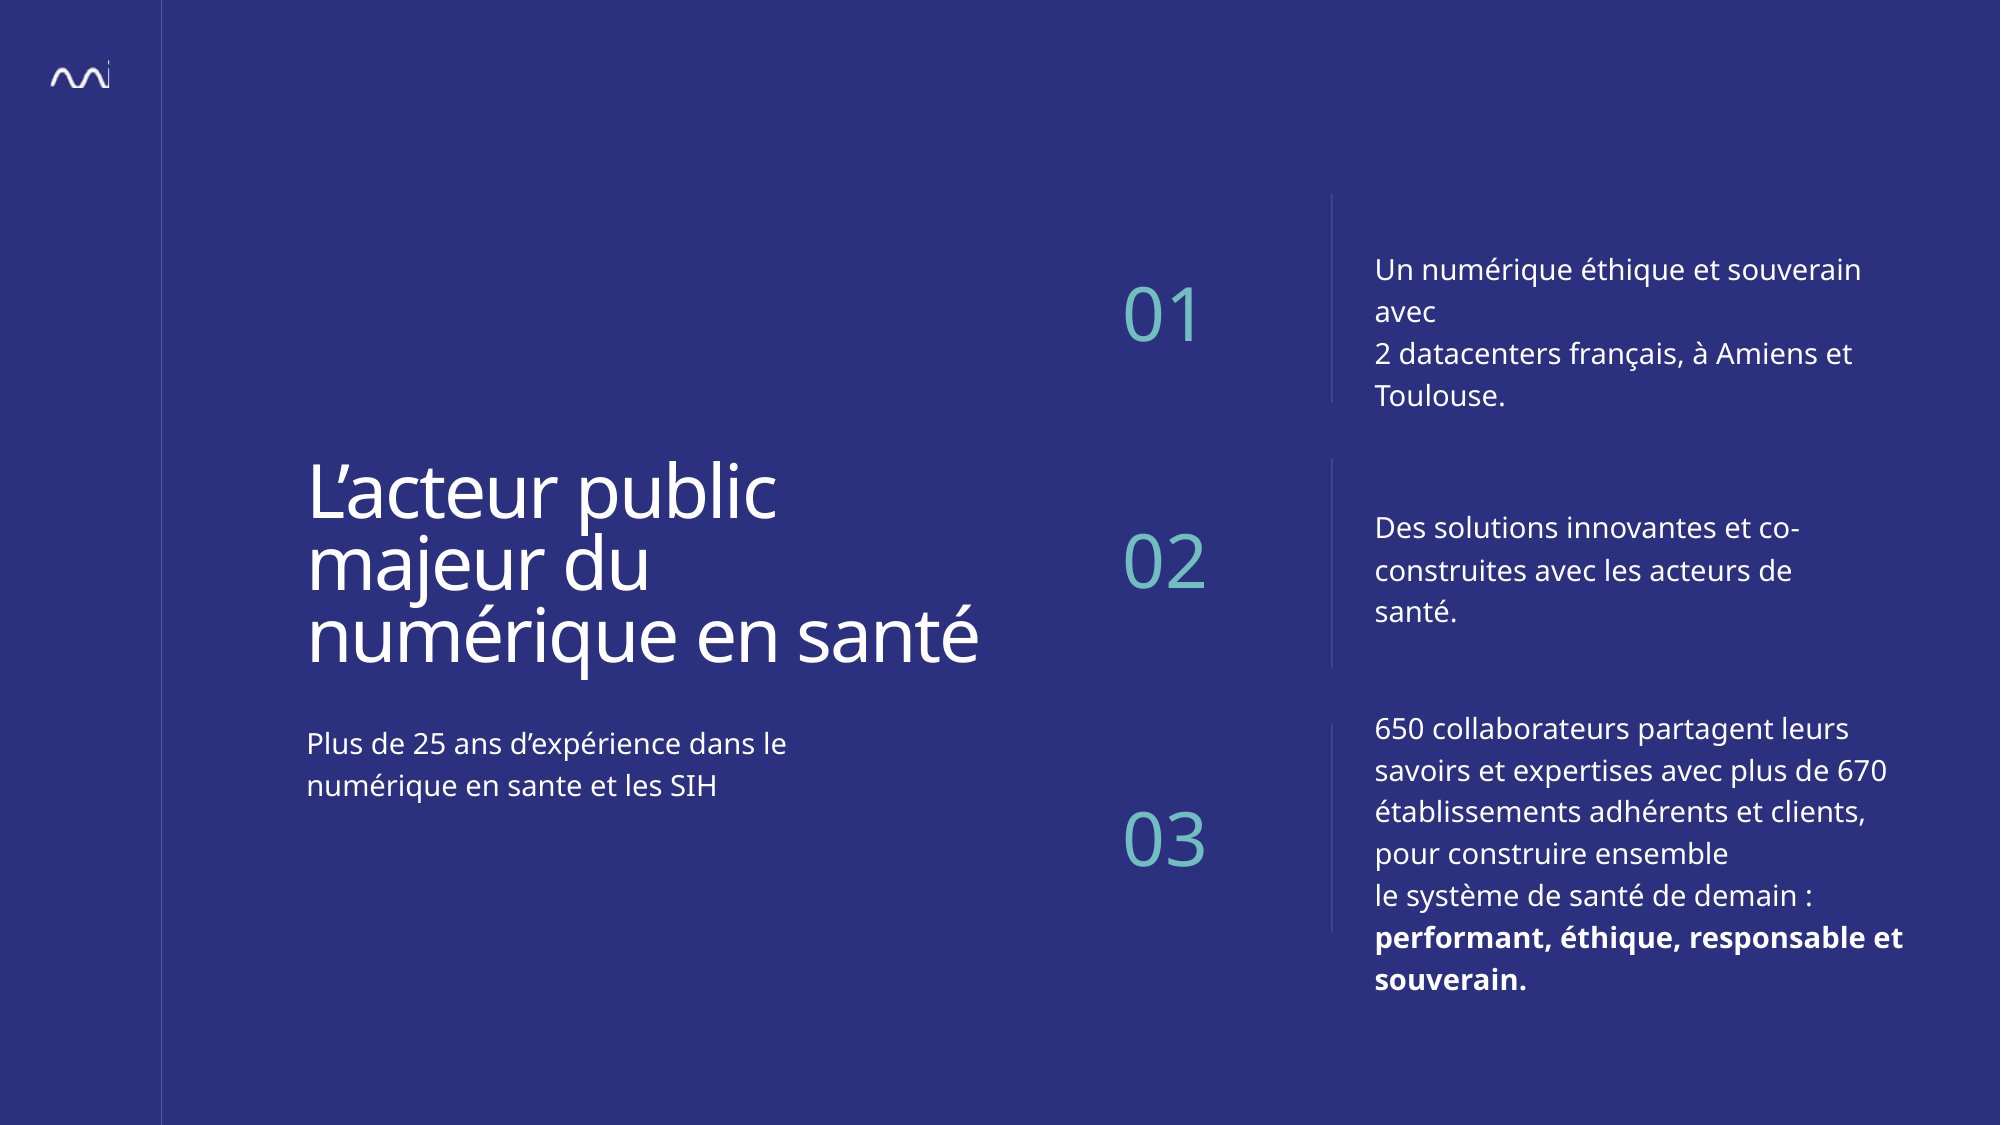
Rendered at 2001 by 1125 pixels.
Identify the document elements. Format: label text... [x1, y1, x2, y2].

list 03 [1098, 783, 1234, 896]
list 650 collaborateurs partagent leurs savoirs et expertises avec plus de 670 établissements adhérents et clients, pour construire ensemble le système de santé de demain : performant, éthique, responsable et souverain. [1374, 695, 1912, 882]
list Un numérique éthique et souverain avec 2 datacenters français, à Amiens et Toulouse. [1374, 236, 1912, 372]
list Plus de 25 ans d’expérience dans le numérique en sante et les SIH [306, 710, 861, 1021]
title L’acteur public majeur du numérique en santé [306, 429, 1000, 696]
list 02 [1098, 506, 1234, 619]
list Des solutions innovantes et co-construites avec les acteurs de santé. [1374, 495, 1838, 630]
list 01 [1098, 258, 1234, 372]
